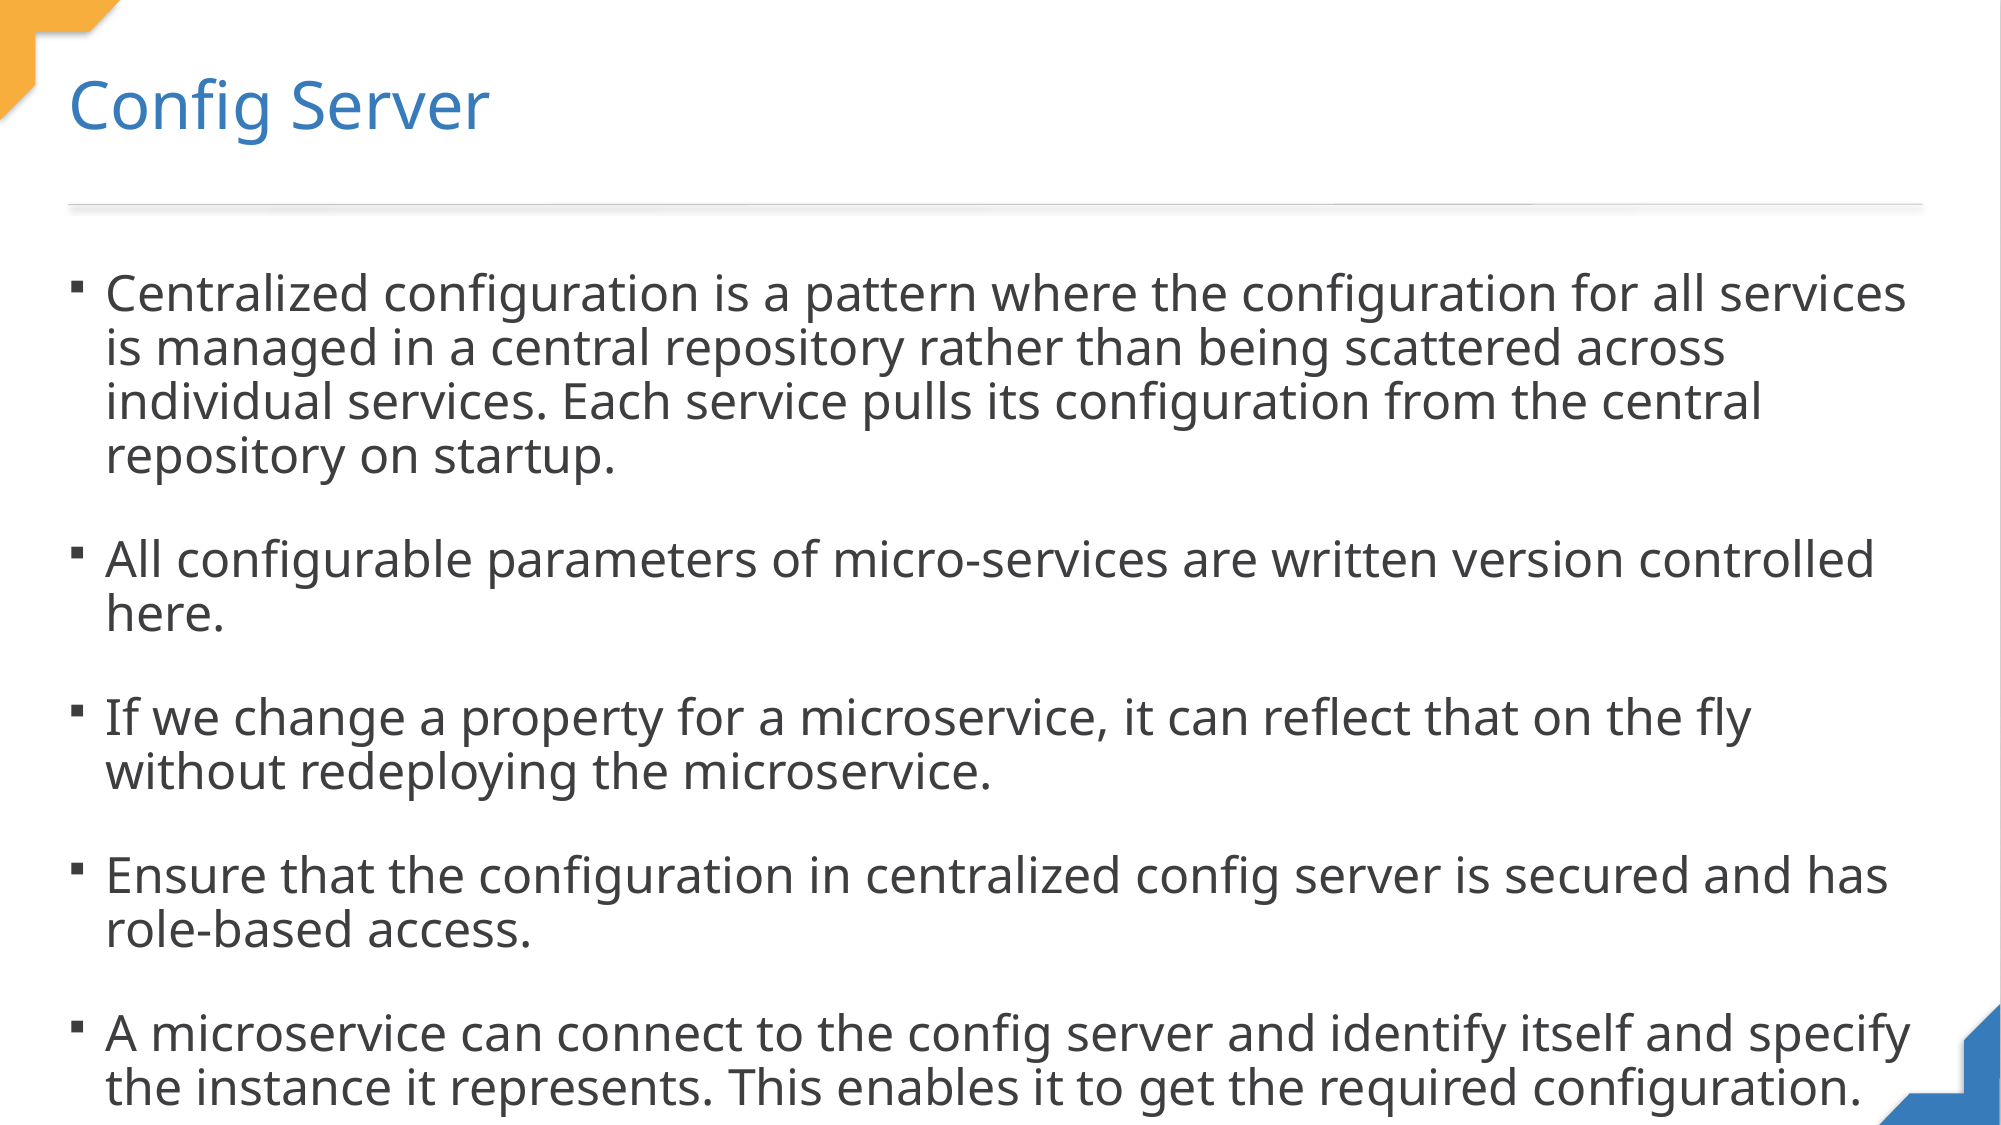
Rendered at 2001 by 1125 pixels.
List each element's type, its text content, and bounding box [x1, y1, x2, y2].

list Config Server [53, 49, 1947, 178]
list Centralized configuration is a pattern where the configuration for all services is managed in a central repository rather than being scattered across individual services. Each service pulls its configuration from the central repository on startup. All configurable parameters of micro-services are written version controlled here. If we change a property for a microservice, it can reflect that on the fly without redeploying the microservice. Ensure that the configuration in centralized config server is secured and has role-based access. A microservice can connect to the config server and identify itself and specify the instance it represents. This enables it to get the required configuration. [53, 260, 1946, 1079]
